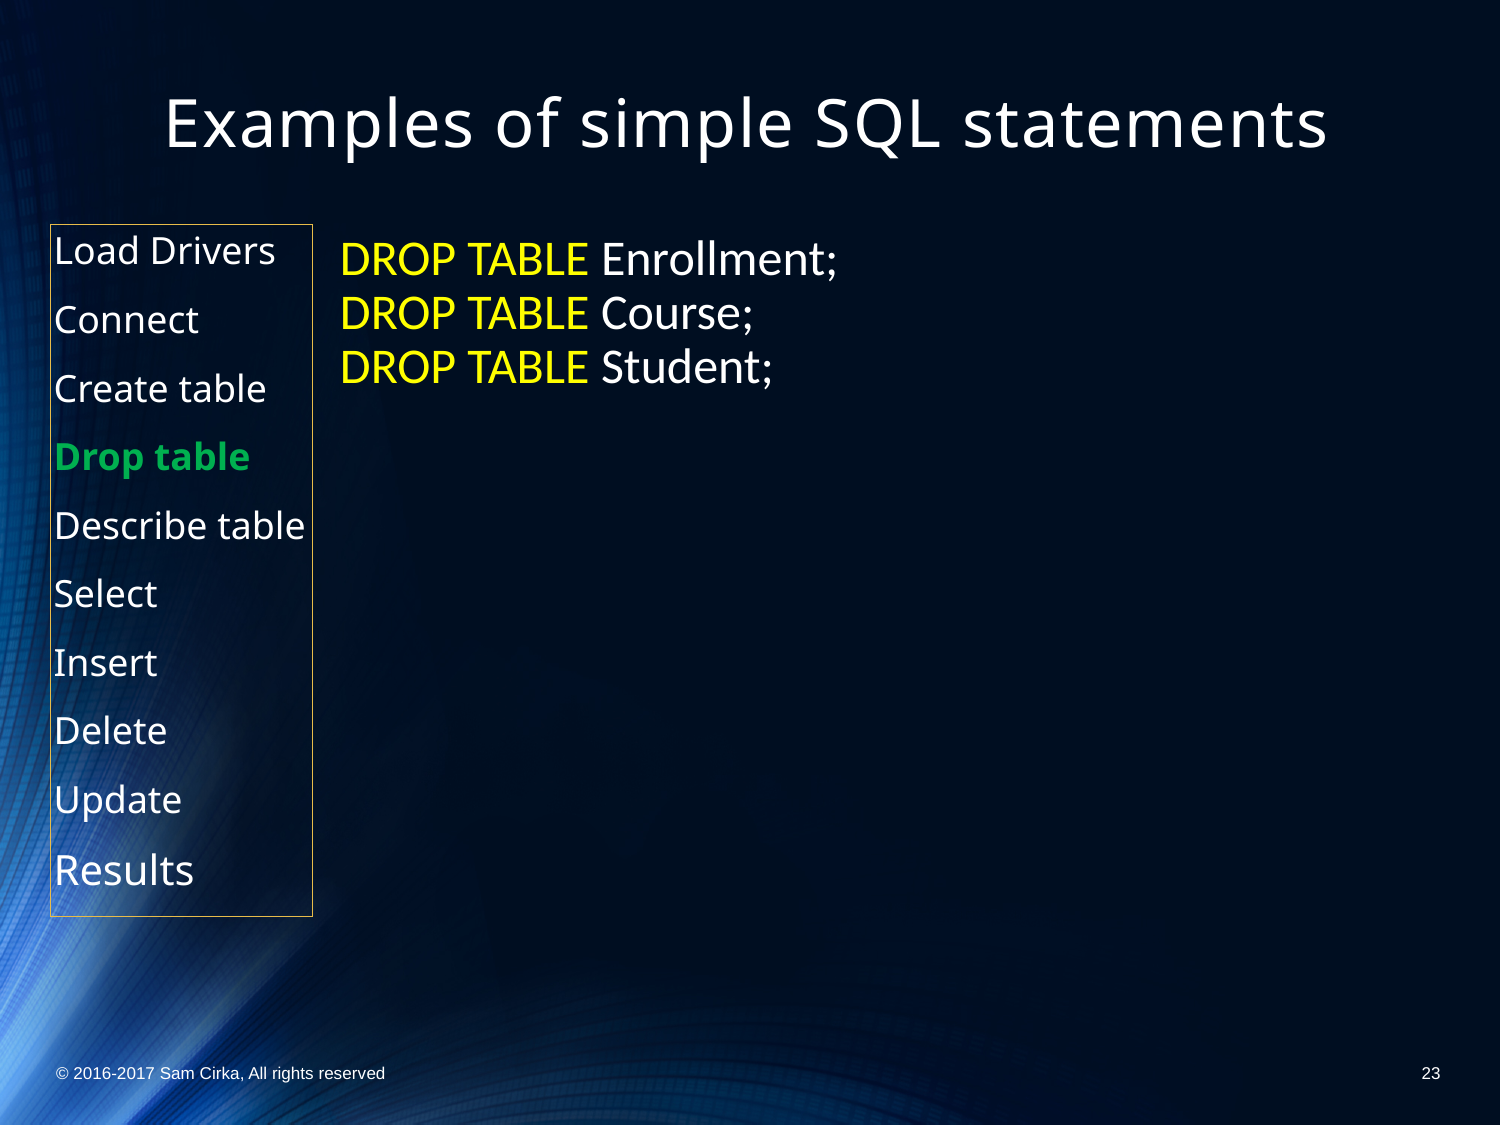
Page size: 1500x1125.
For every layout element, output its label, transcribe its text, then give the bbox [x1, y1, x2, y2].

list Load Drivers Connect Create table Drop table Describe table Select Insert Delete Update Results [50, 224, 313, 917]
title Examples of simple SQL statements [31, 30, 1463, 220]
slide_number 23 [1352, 1050, 1456, 1096]
footer © 2016-2017 Sam Cirka, All rights reserved [41, 1050, 848, 1096]
picture [0, 0, 1500, 1125]
text_box DROP TABLE Enrollment; DROP TABLE Course; DROP TABLE Student; [324, 224, 1463, 1013]
